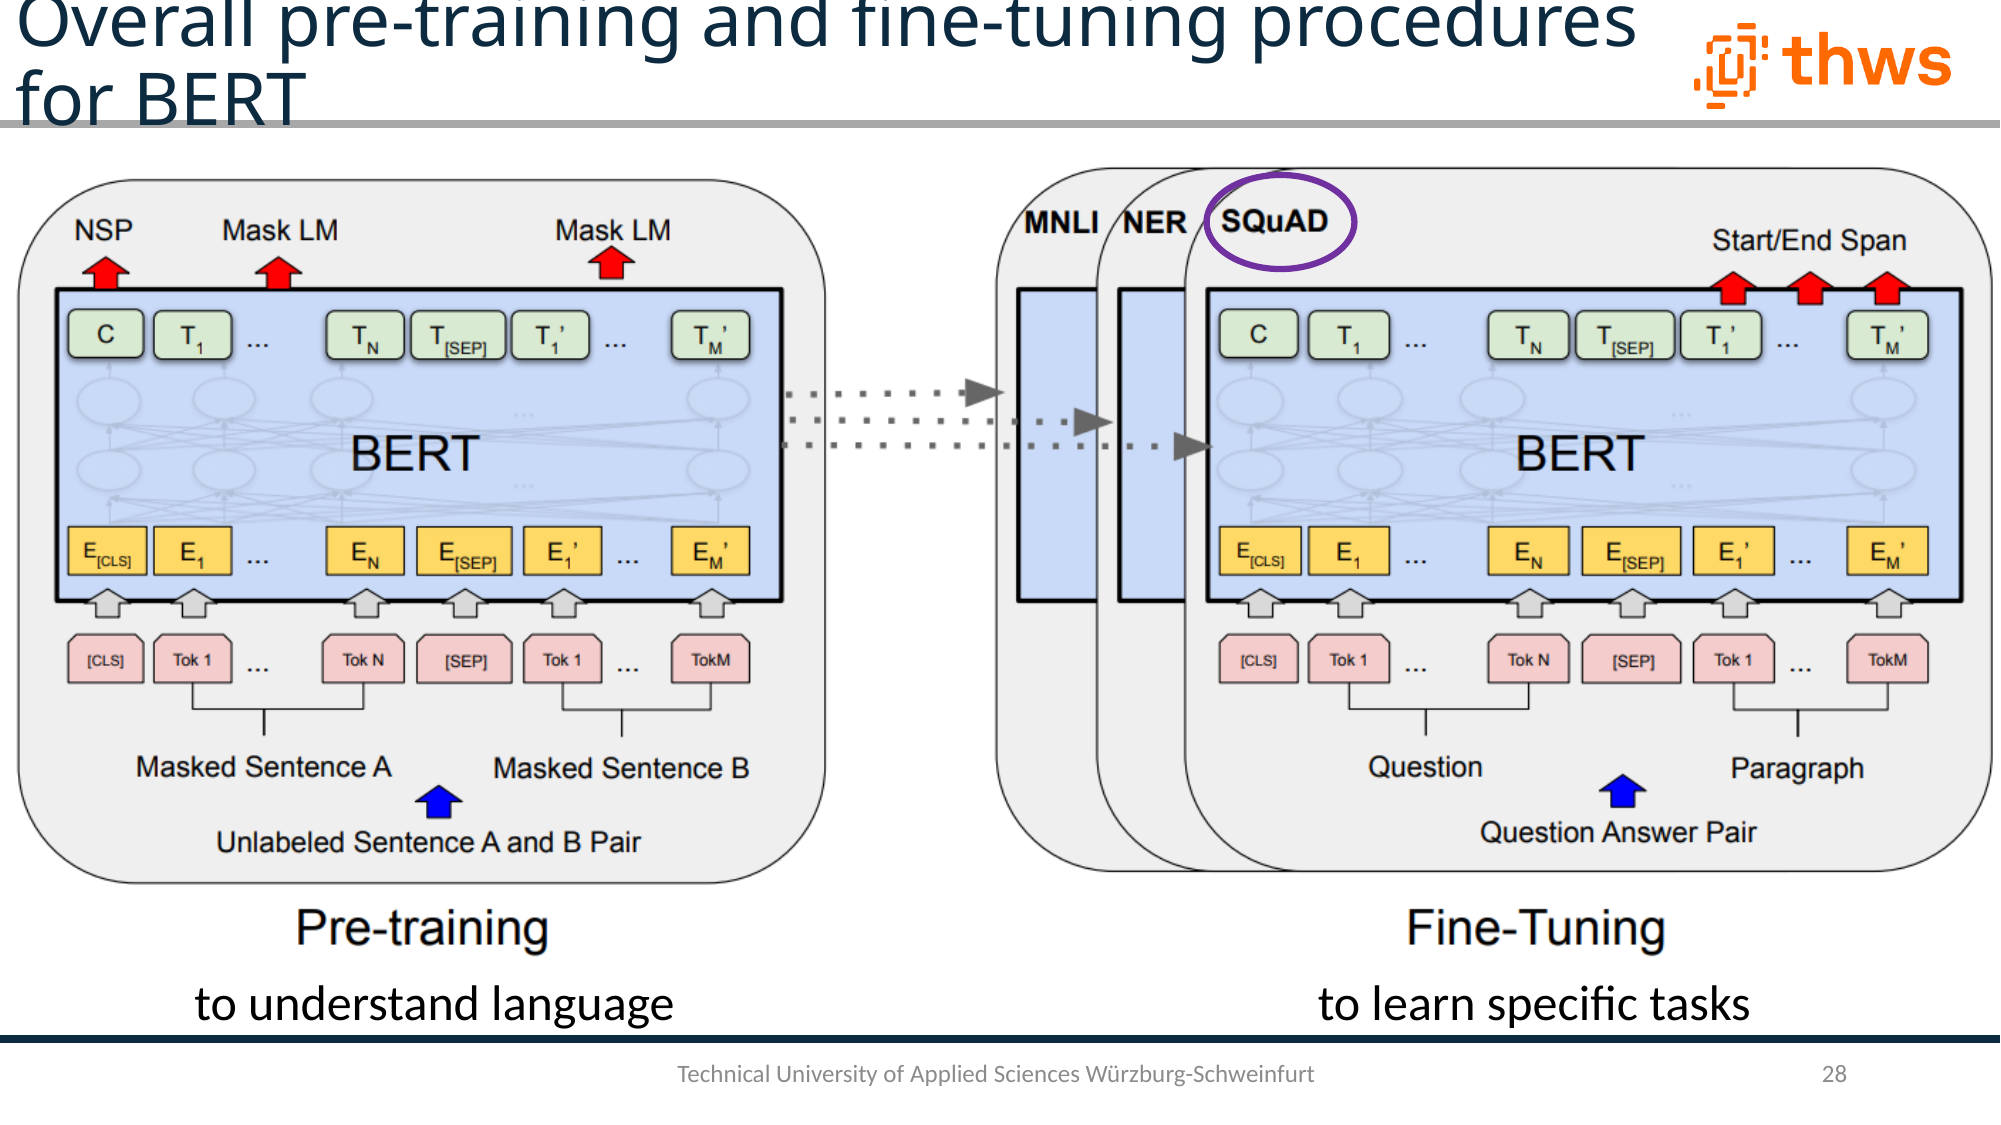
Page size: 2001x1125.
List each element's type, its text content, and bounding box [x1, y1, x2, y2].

footer Technical University of Applied Sciences Würzburg-Schweinfurt [662, 1042, 1338, 1103]
title Overall pre-training and fine-tuning procedures for BERT [0, 0, 1694, 124]
slide_number 28 [1412, 1042, 1863, 1103]
picture [0, 155, 2000, 969]
picture [1694, 23, 1954, 109]
picture [0, 1035, 2000, 1043]
text_box to learn specific tasks [1149, 969, 1919, 1038]
text_box to understand language [49, 969, 820, 1038]
picture [0, 120, 2000, 128]
